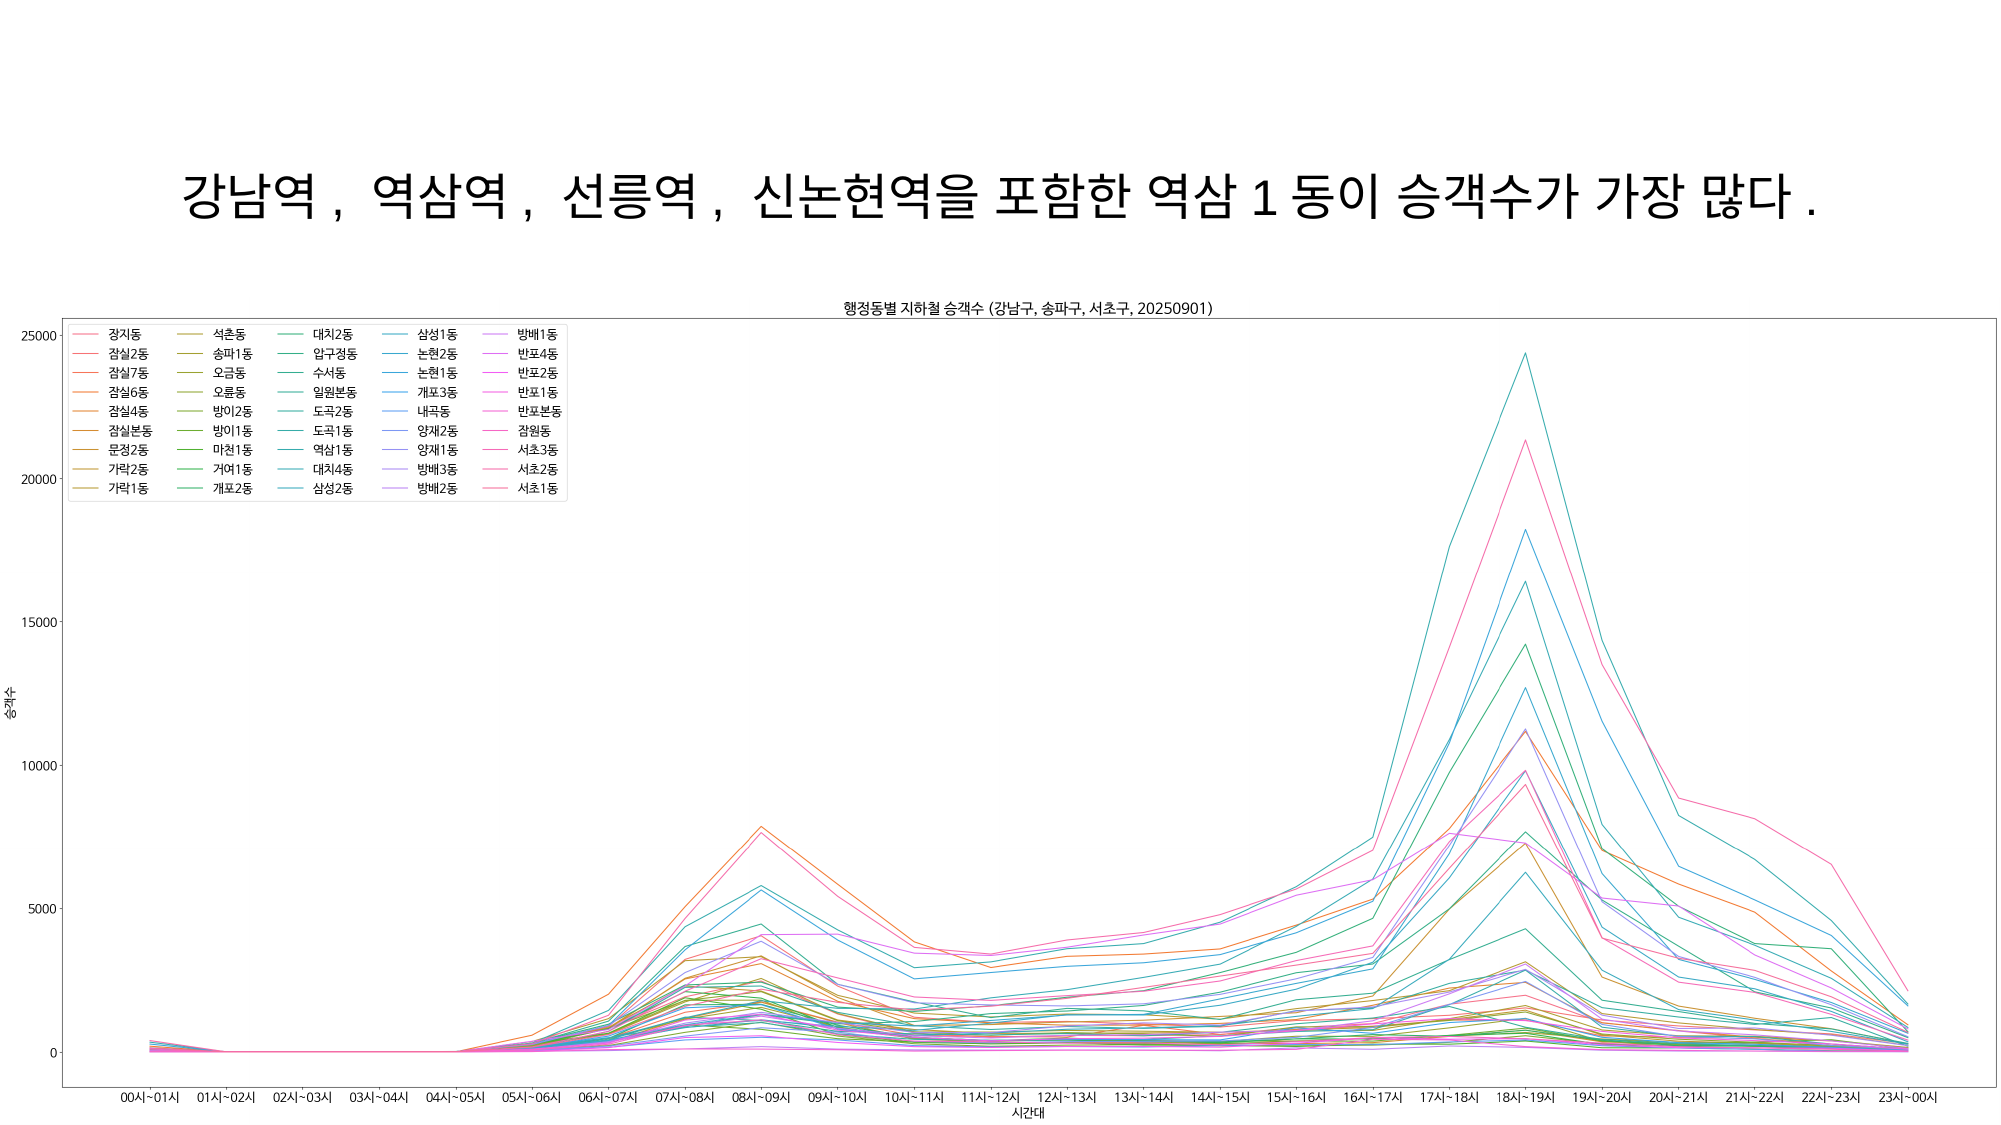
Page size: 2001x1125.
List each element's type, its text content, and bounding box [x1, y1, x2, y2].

text_box 강남역, 역삼역, 선릉역, 신논현역을 포함한 역삼1동이 승객수가 가장 많다. [166, 158, 1834, 233]
picture [0, 296, 2000, 1125]
